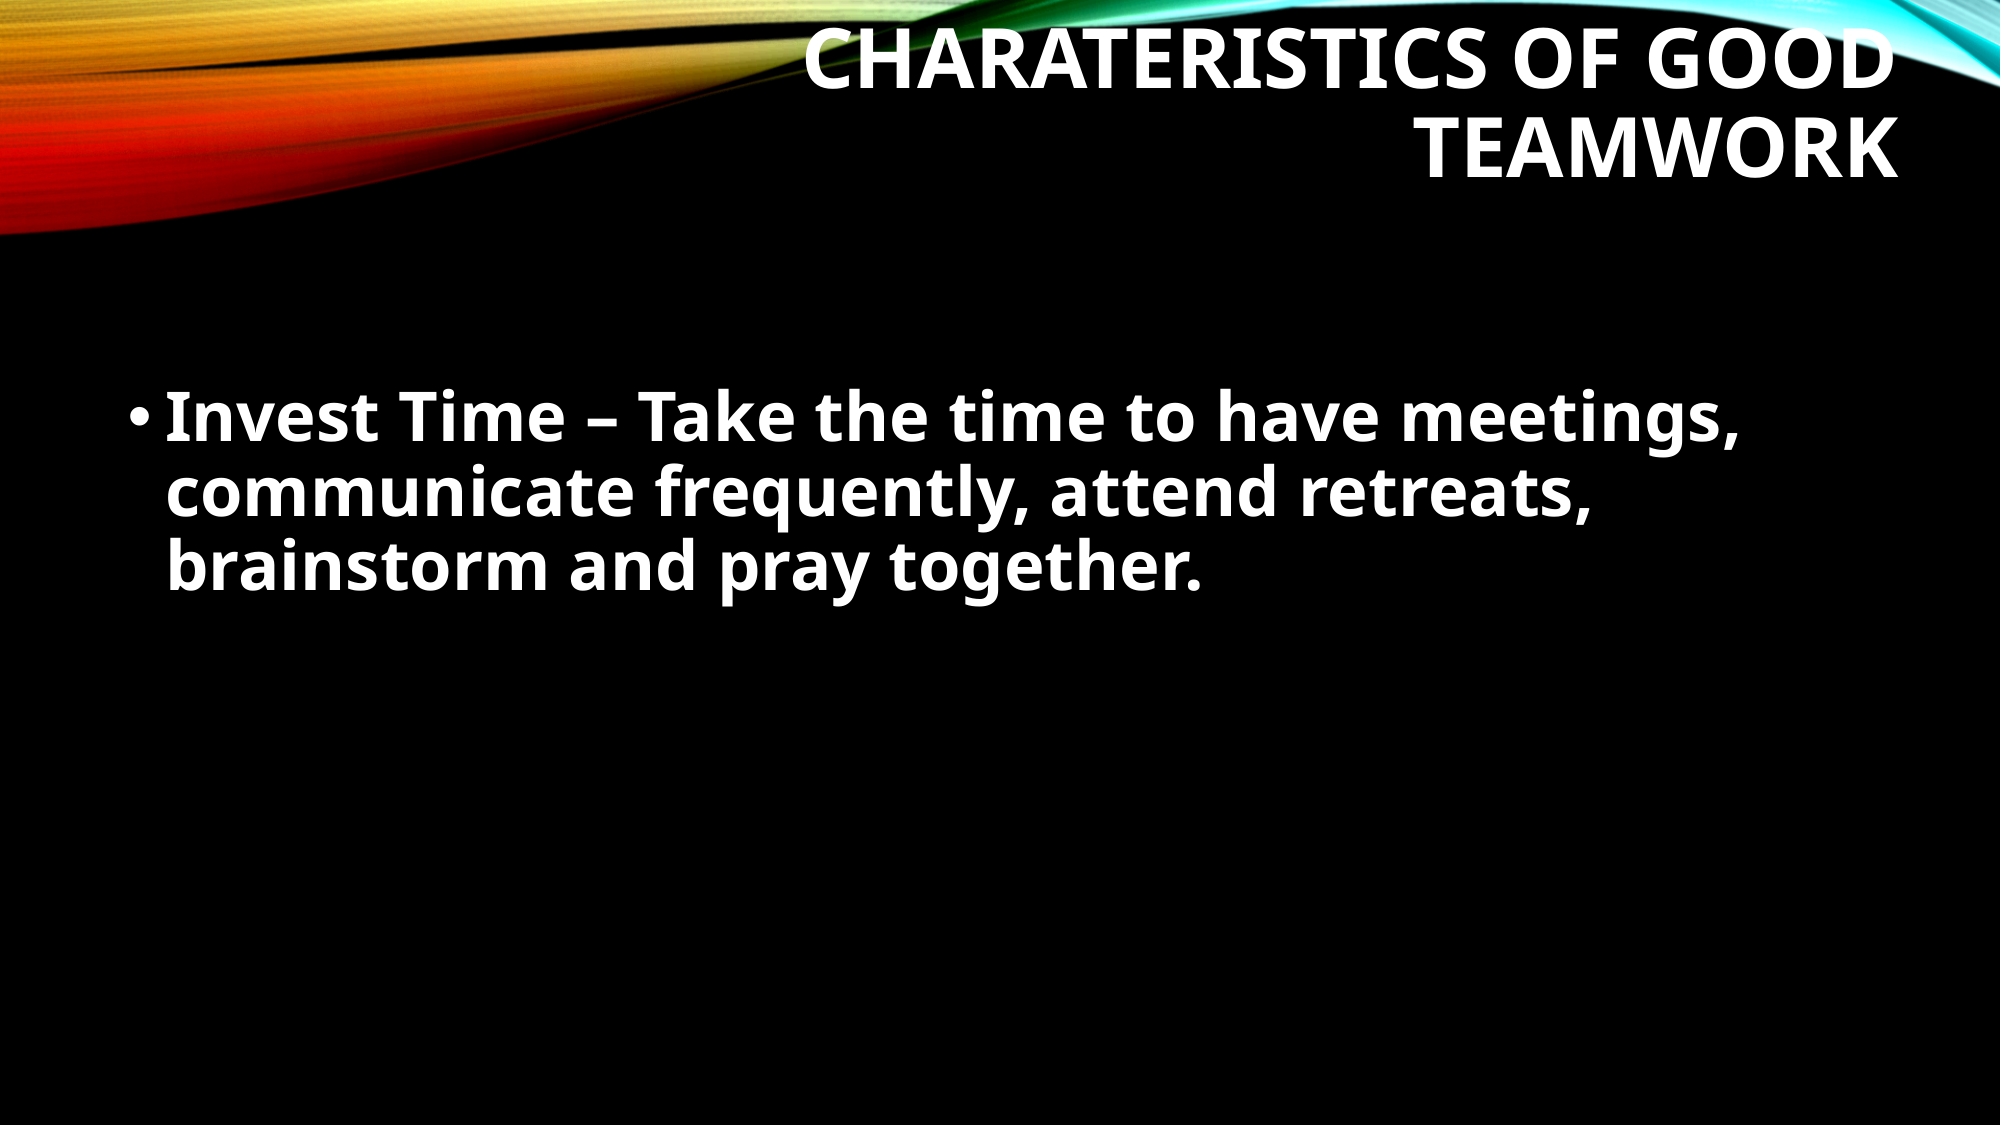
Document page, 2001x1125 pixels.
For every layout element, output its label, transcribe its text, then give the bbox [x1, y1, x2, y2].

picture [0, 0, 2000, 237]
title CHARATERISTICS OF GOOD TEAMWORK [304, 0, 1915, 213]
list Invest Time – Take the time to have meetings, communicate frequently, attend retreats, brainstorm and pray together. [112, 375, 1888, 1036]
